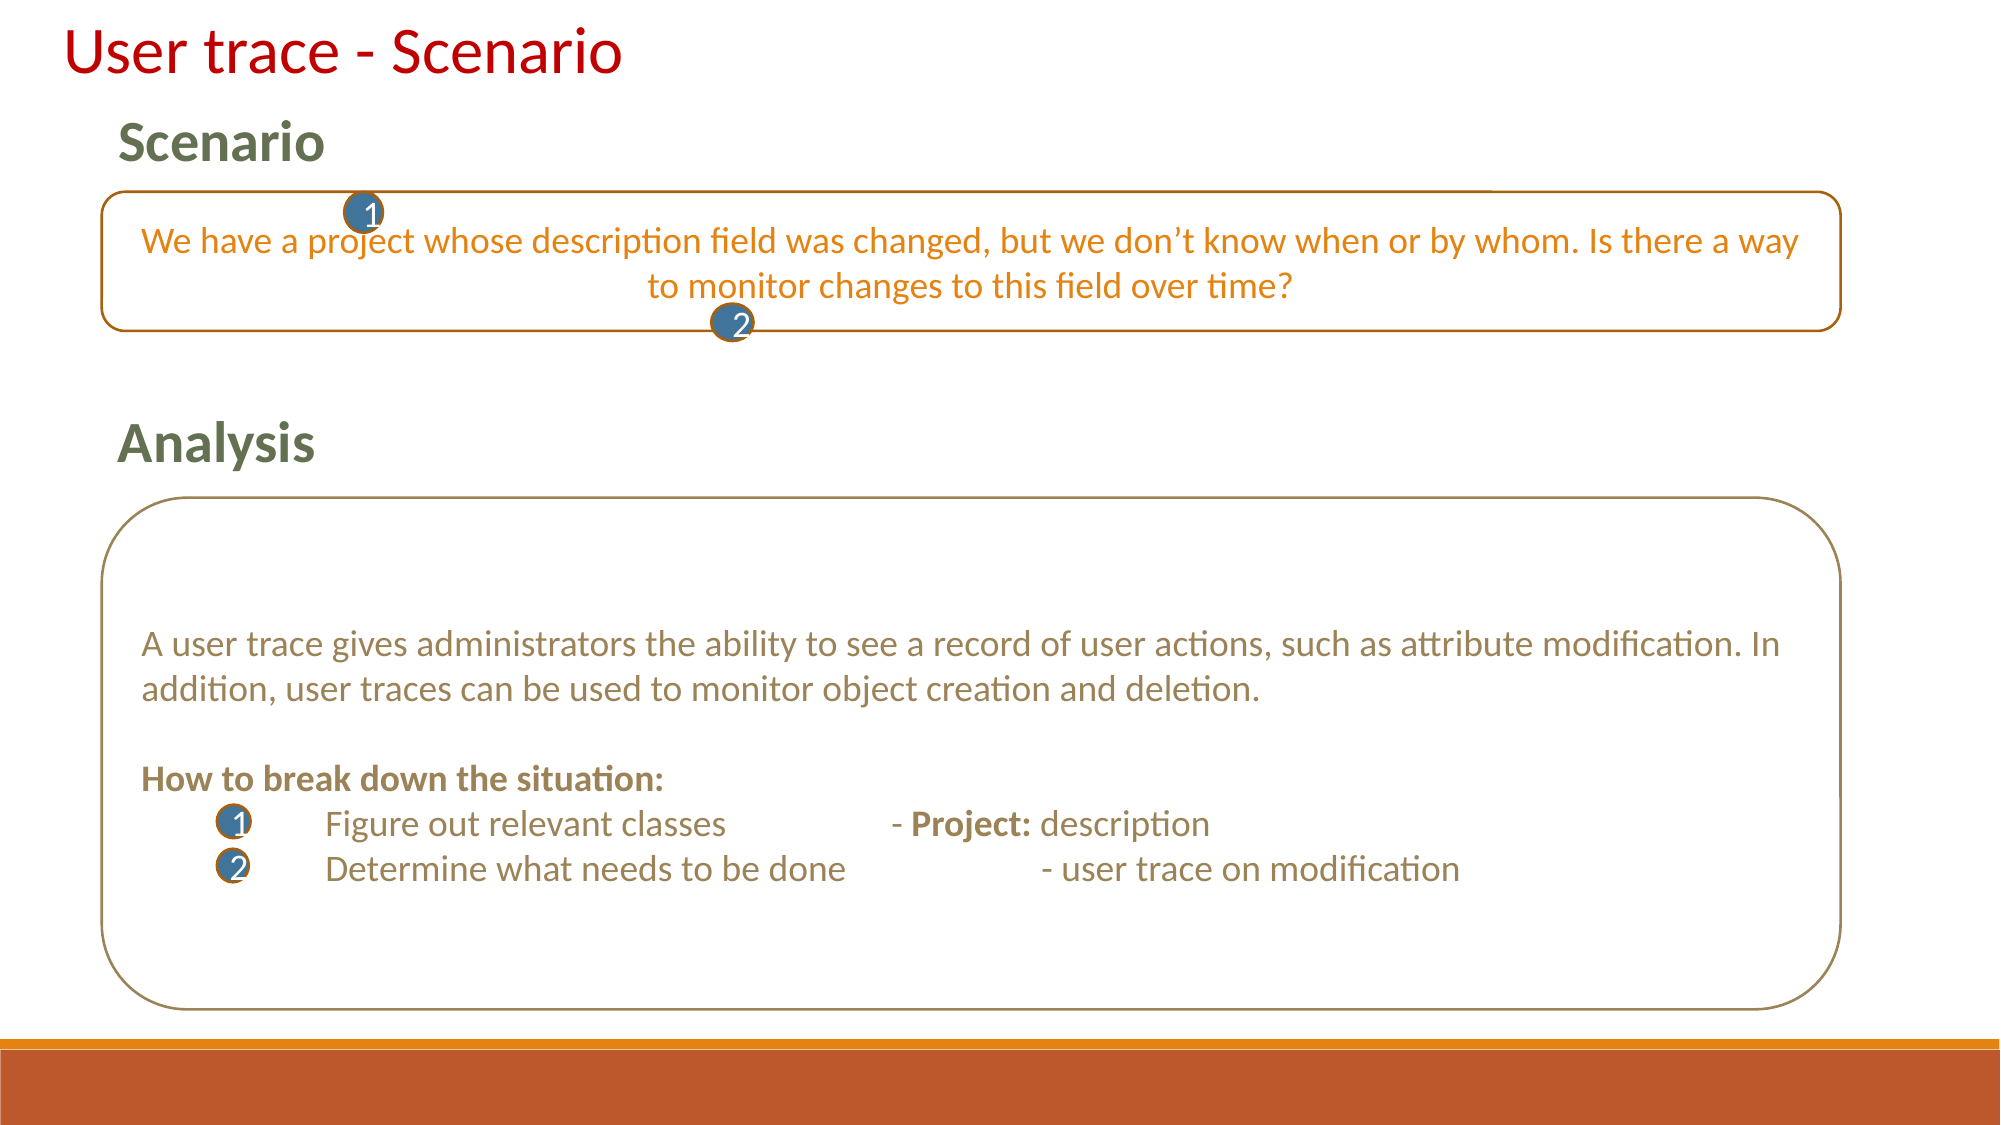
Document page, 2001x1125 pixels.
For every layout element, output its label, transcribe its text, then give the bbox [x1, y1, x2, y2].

text_box Scenario [103, 95, 341, 181]
text_box Analysis [103, 396, 331, 482]
text_box We have a project whose description field was changed, but we don’t know when or by whom. Is there a way to monitor changes to this field over time? [100, 190, 1842, 333]
text_box User trace - Scenario [48, 0, 640, 95]
text_box 2 [709, 302, 755, 343]
text_box A user trace gives administrators the ability to see a record of user actions, such as attribute modification. In addition, user traces can be used to monitor object creation and deletion. How to break down the situation: Figure out relevant classes - Project: description Determine what needs to be done - user trace on modification [100, 496, 1842, 1011]
text_box 1 [342, 190, 385, 235]
text_box 1 [215, 803, 252, 840]
text_box 2 [215, 847, 251, 884]
